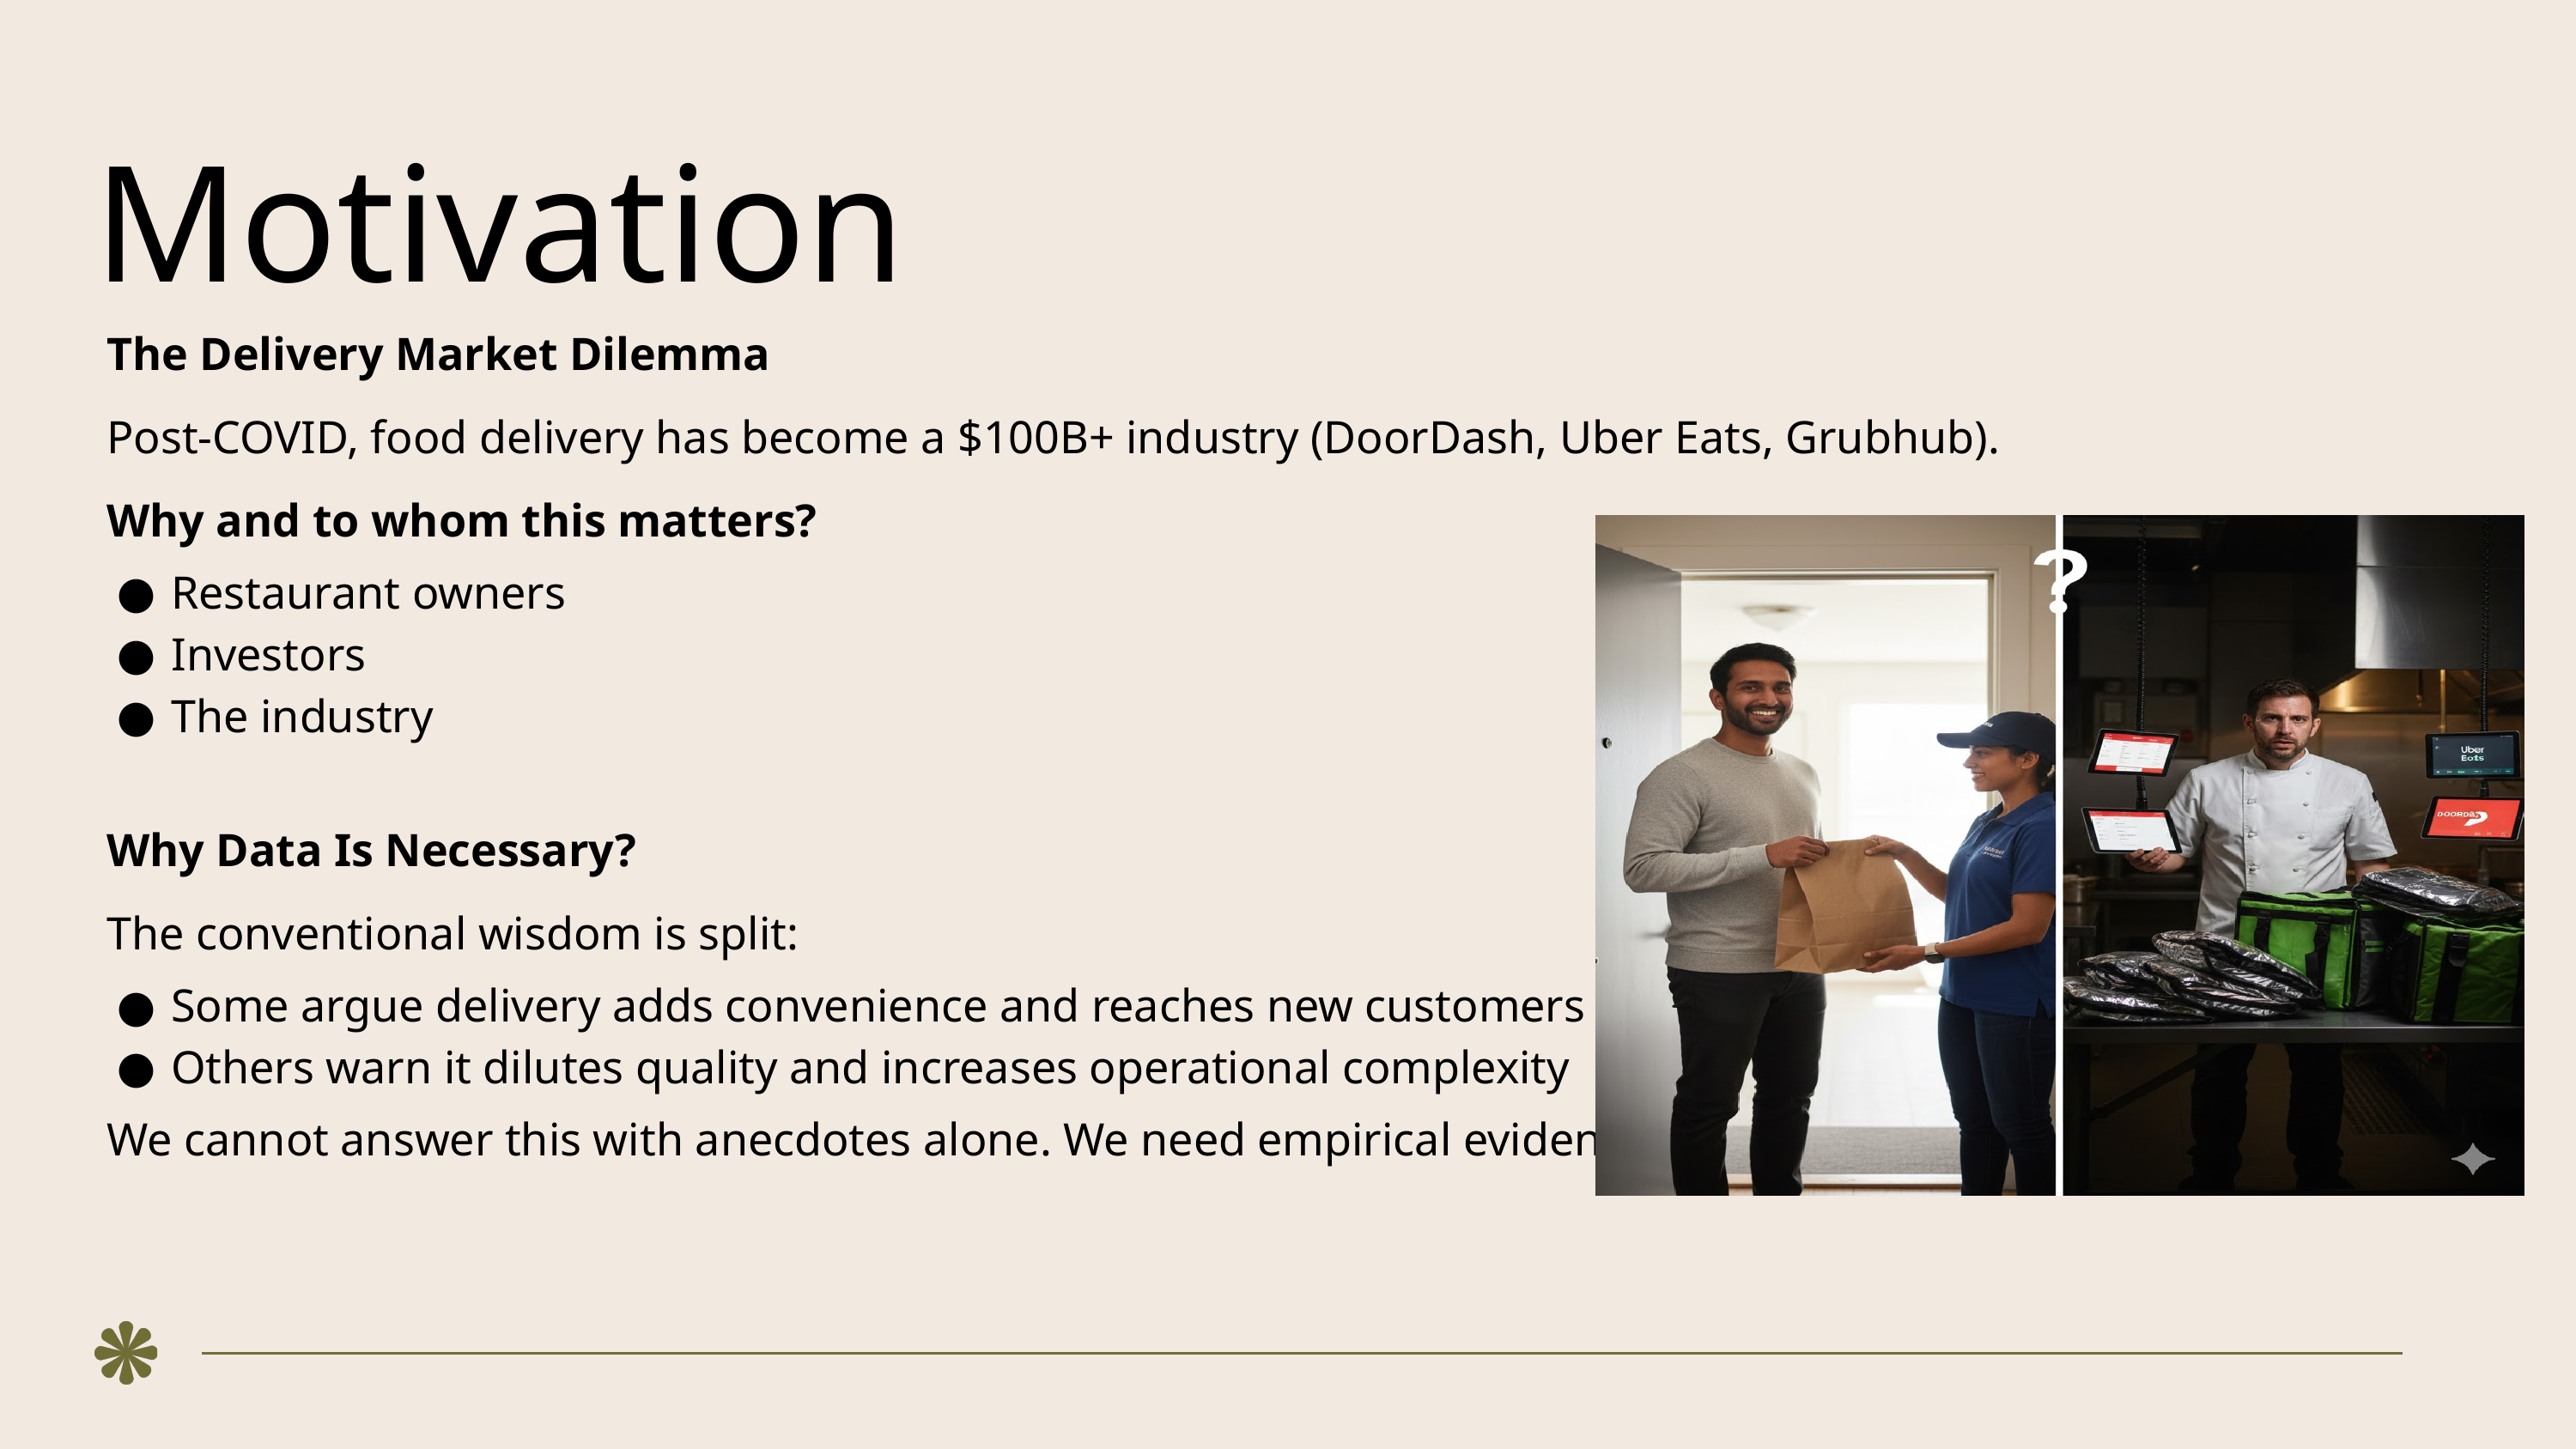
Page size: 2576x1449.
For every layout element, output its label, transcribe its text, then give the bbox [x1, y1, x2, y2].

text_box The Delivery Market Dilemma Post-COVID, food delivery has become a $100B+ industry (DoorDash, Uber Eats, Grubhub). Why and to whom this matters? Restaurant owners Investors The industry Why Data Is Necessary? The conventional wisdom is split: Some argue delivery adds convenience and reaches new customers Others warn it dilutes quality and increases operational complexity We cannot answer this with anecdotes alone. We need empirical evidence. [94, 305, 2403, 1323]
text_box Motivation [94, 101, 1954, 305]
picture [1595, 515, 2524, 1196]
text_box [94, 1323, 158, 1385]
